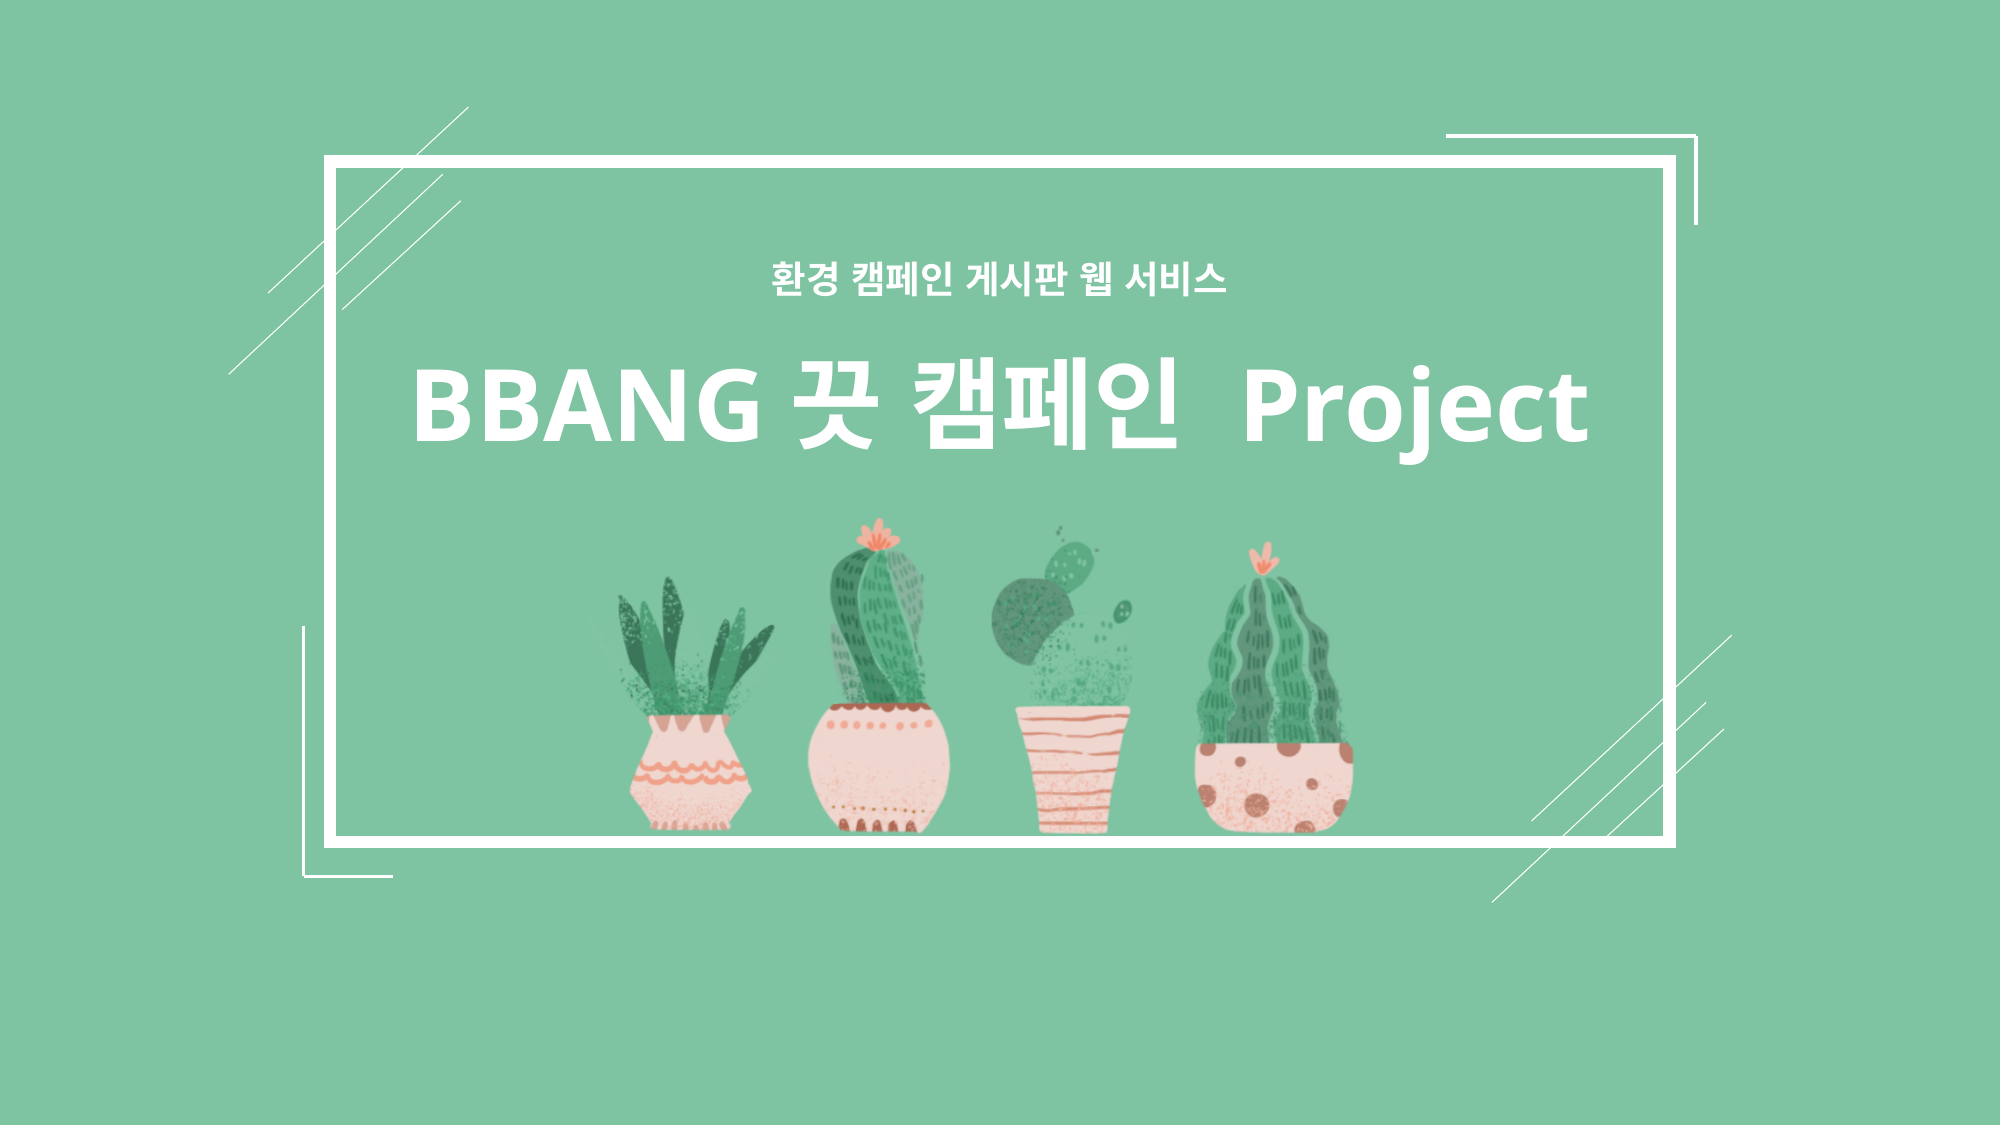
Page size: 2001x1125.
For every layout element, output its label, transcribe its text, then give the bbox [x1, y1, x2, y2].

text_box 환경 캠페인 게시판 웹 서비스 [757, 248, 1243, 309]
picture [588, 516, 1355, 834]
title BBANG끗 캠페인 Project [0, 309, 2000, 510]
